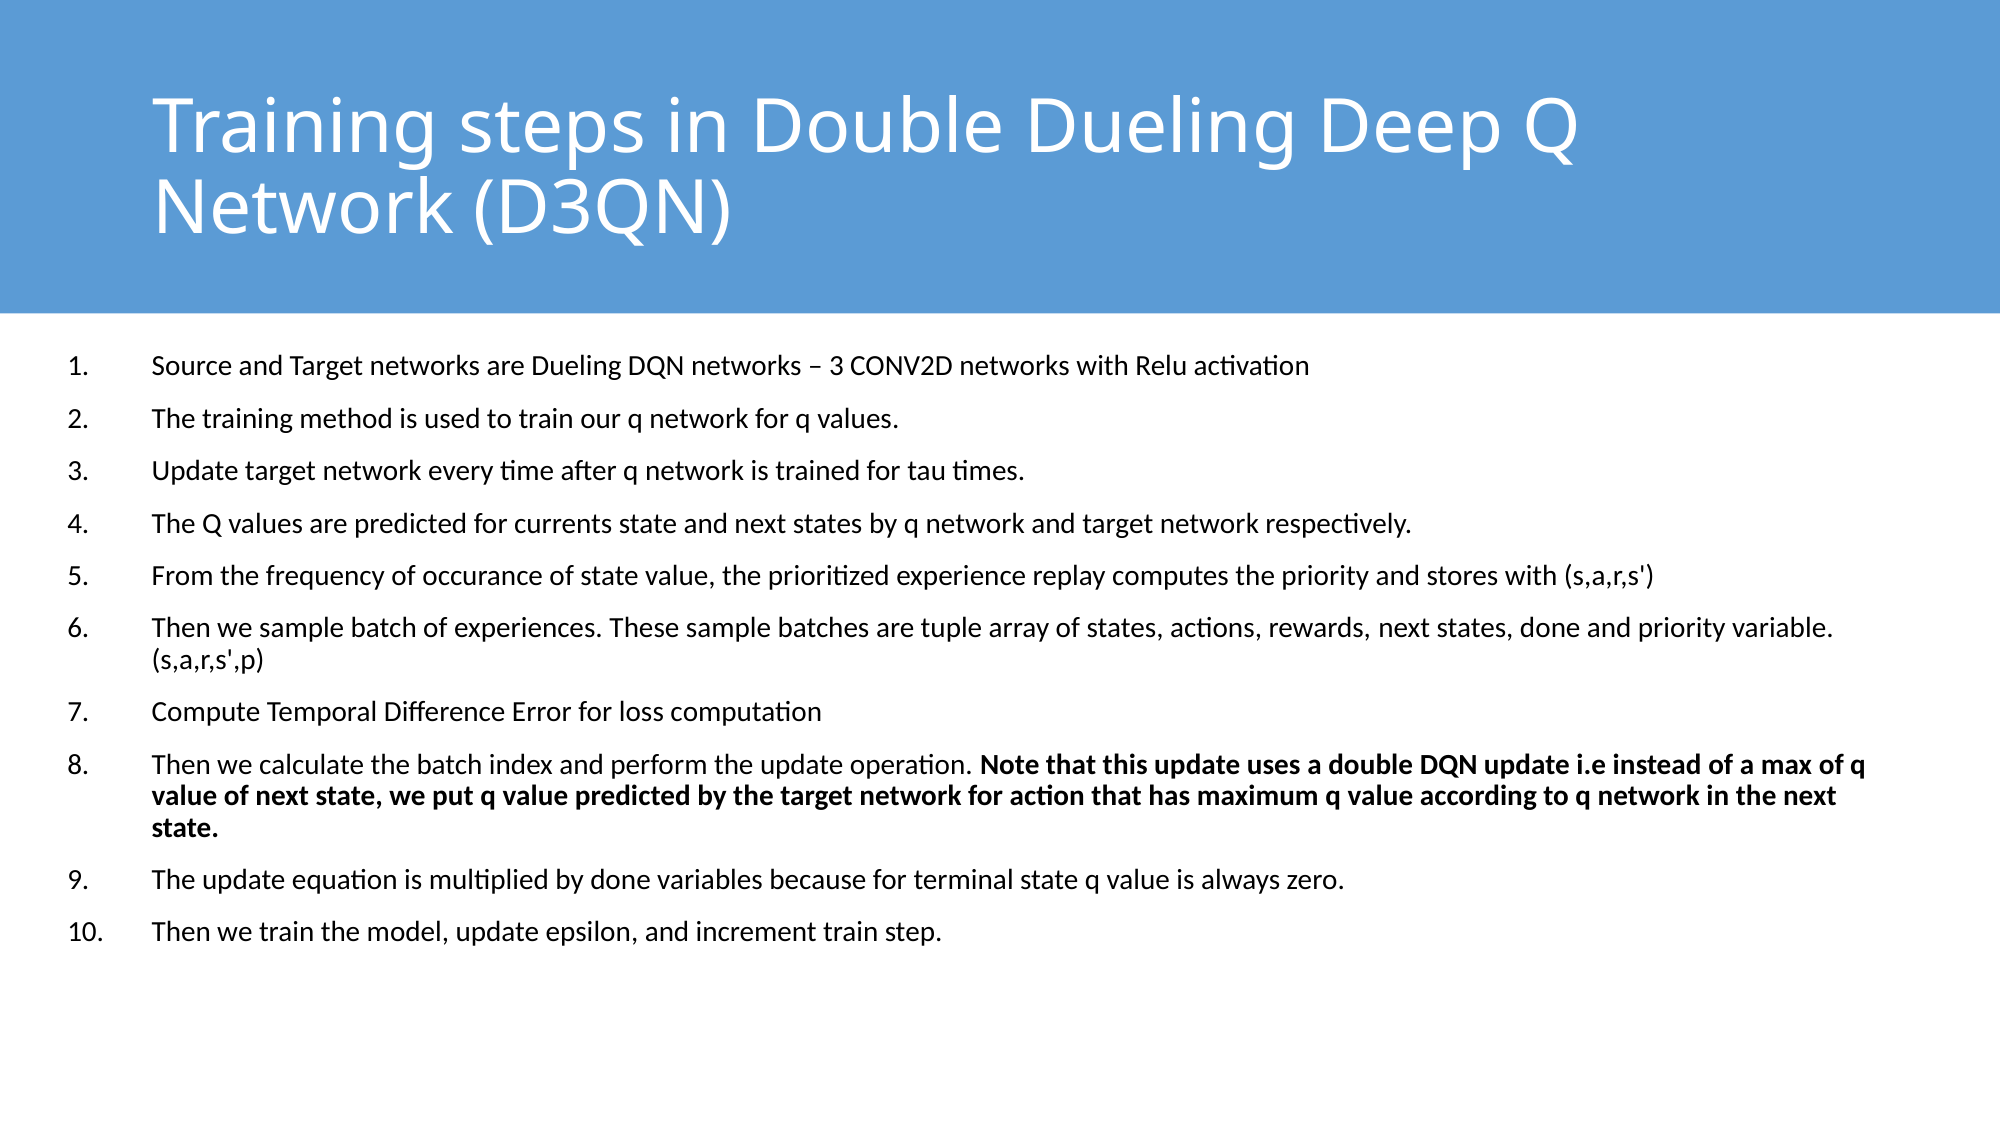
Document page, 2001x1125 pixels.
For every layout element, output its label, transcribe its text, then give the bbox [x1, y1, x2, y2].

list Source and Target networks are Dueling DQN networks – 3 CONV2D networks with Relu activation The training method is used to train our q network for q values. Update target network every time after q network is trained for tau times. The Q values are predicted for currents state and next states by q network and target network respectively. From the frequency of occurance of state value, the prioritized experience replay computes the priority and stores with (s,a,r,s') Then we sample batch of experiences. These sample batches are tuple array of states, actions, rewards, next states, done and priority variable.(s,a,r,s',p) Compute Temporal Difference Error for loss computation Then we calculate the batch index and perform the update operation. Note that this update uses a double DQN update i.e instead of a max of q value of next state, we put q value predicted by the target network for action that has maximum q value according to q network in the next state. The update equation is multiplied by done variables because for terminal state q value is always zero. Then we train the model, update epsilon, and increment train step. [52, 343, 1925, 1113]
text_box [0, 0, 2000, 314]
title Training steps in Double Dueling Deep Q Network (D3QN) [137, 59, 1863, 278]
